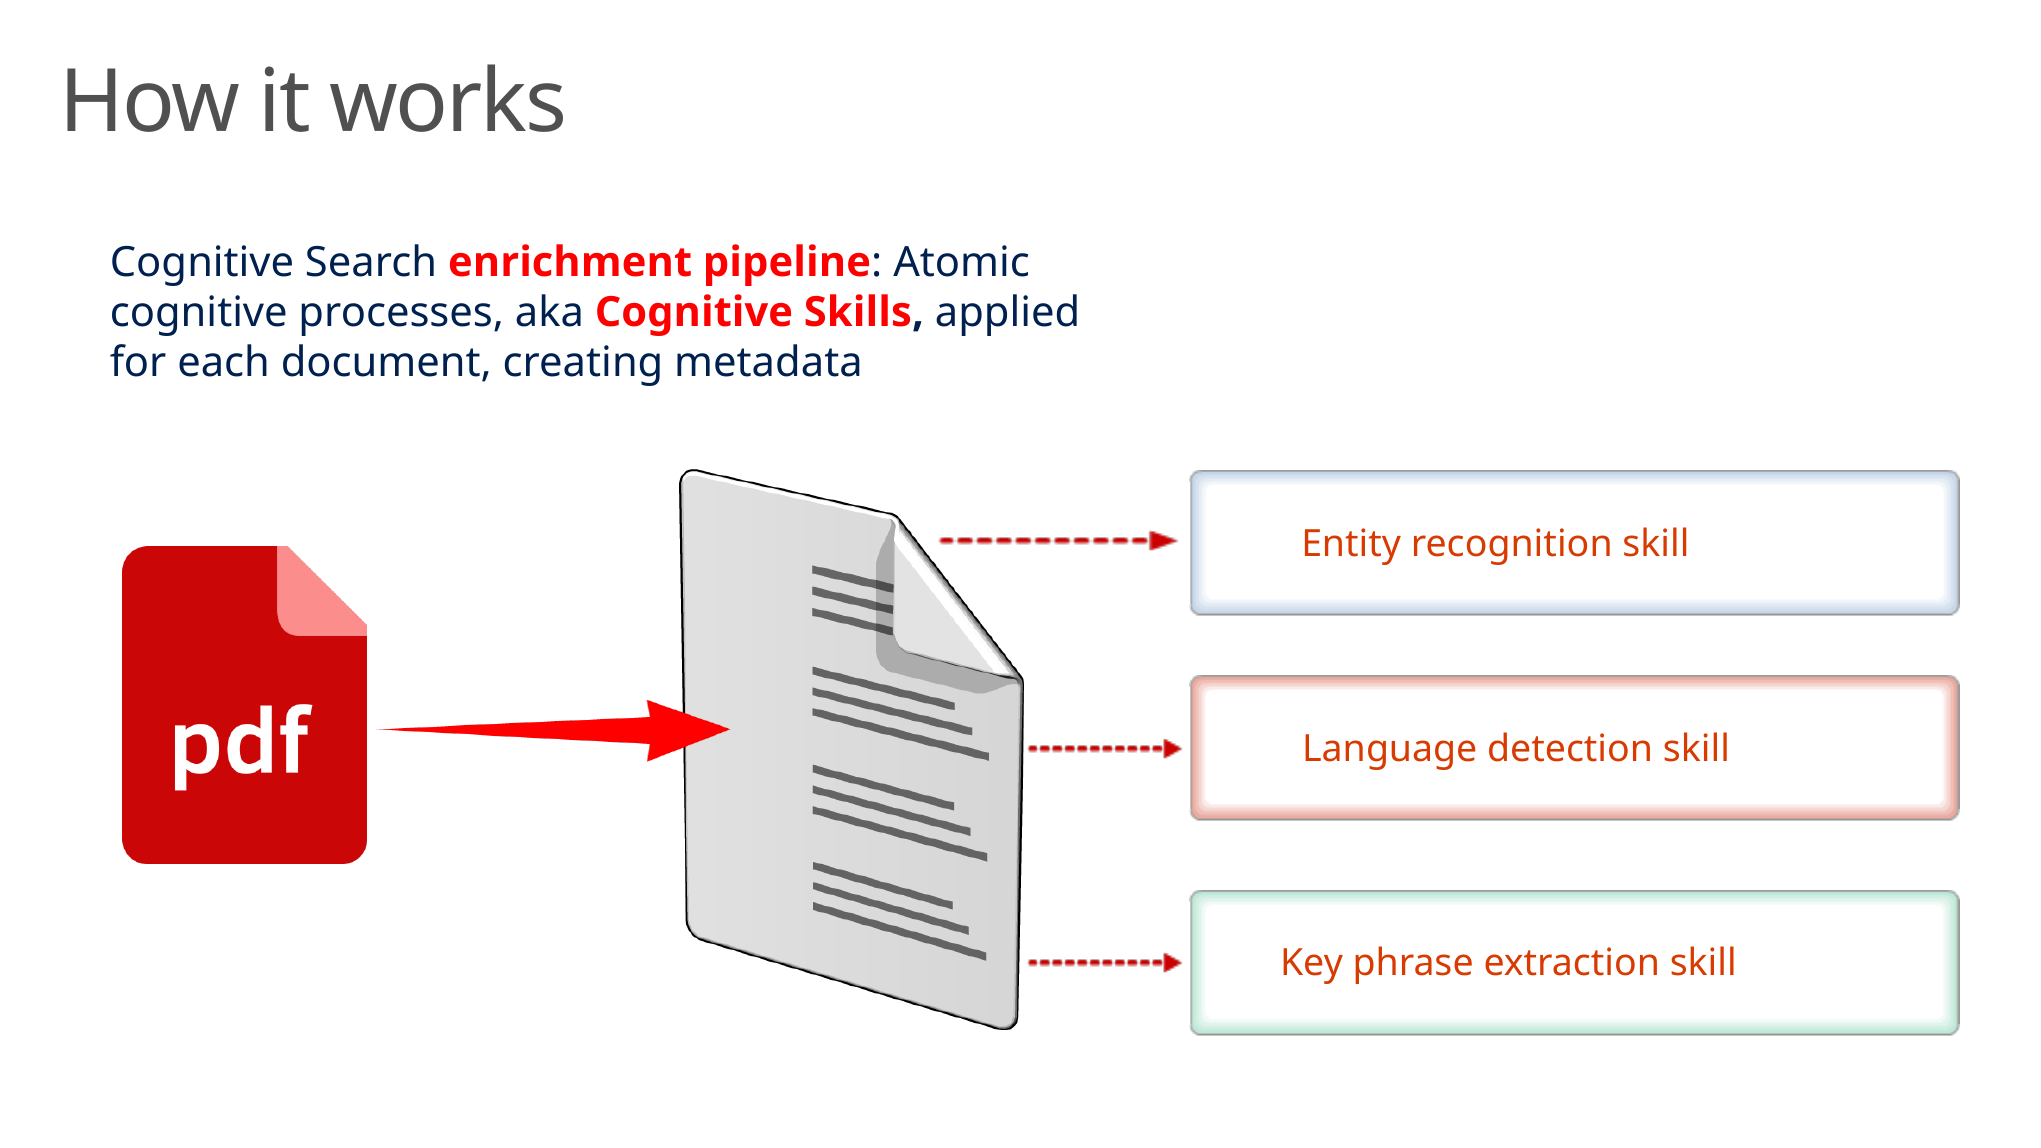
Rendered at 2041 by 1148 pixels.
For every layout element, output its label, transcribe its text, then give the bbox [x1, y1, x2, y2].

text_box How it works [45, 48, 1996, 199]
text_box Cognitive Search enrichment pipeline: Atomic cognitive processes, aka Cognitive Skills, applied for each document, creating metadata [95, 227, 1115, 393]
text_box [1188, 889, 1960, 1037]
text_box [1188, 674, 1960, 823]
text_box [1188, 469, 1960, 617]
picture [122, 468, 1188, 1030]
